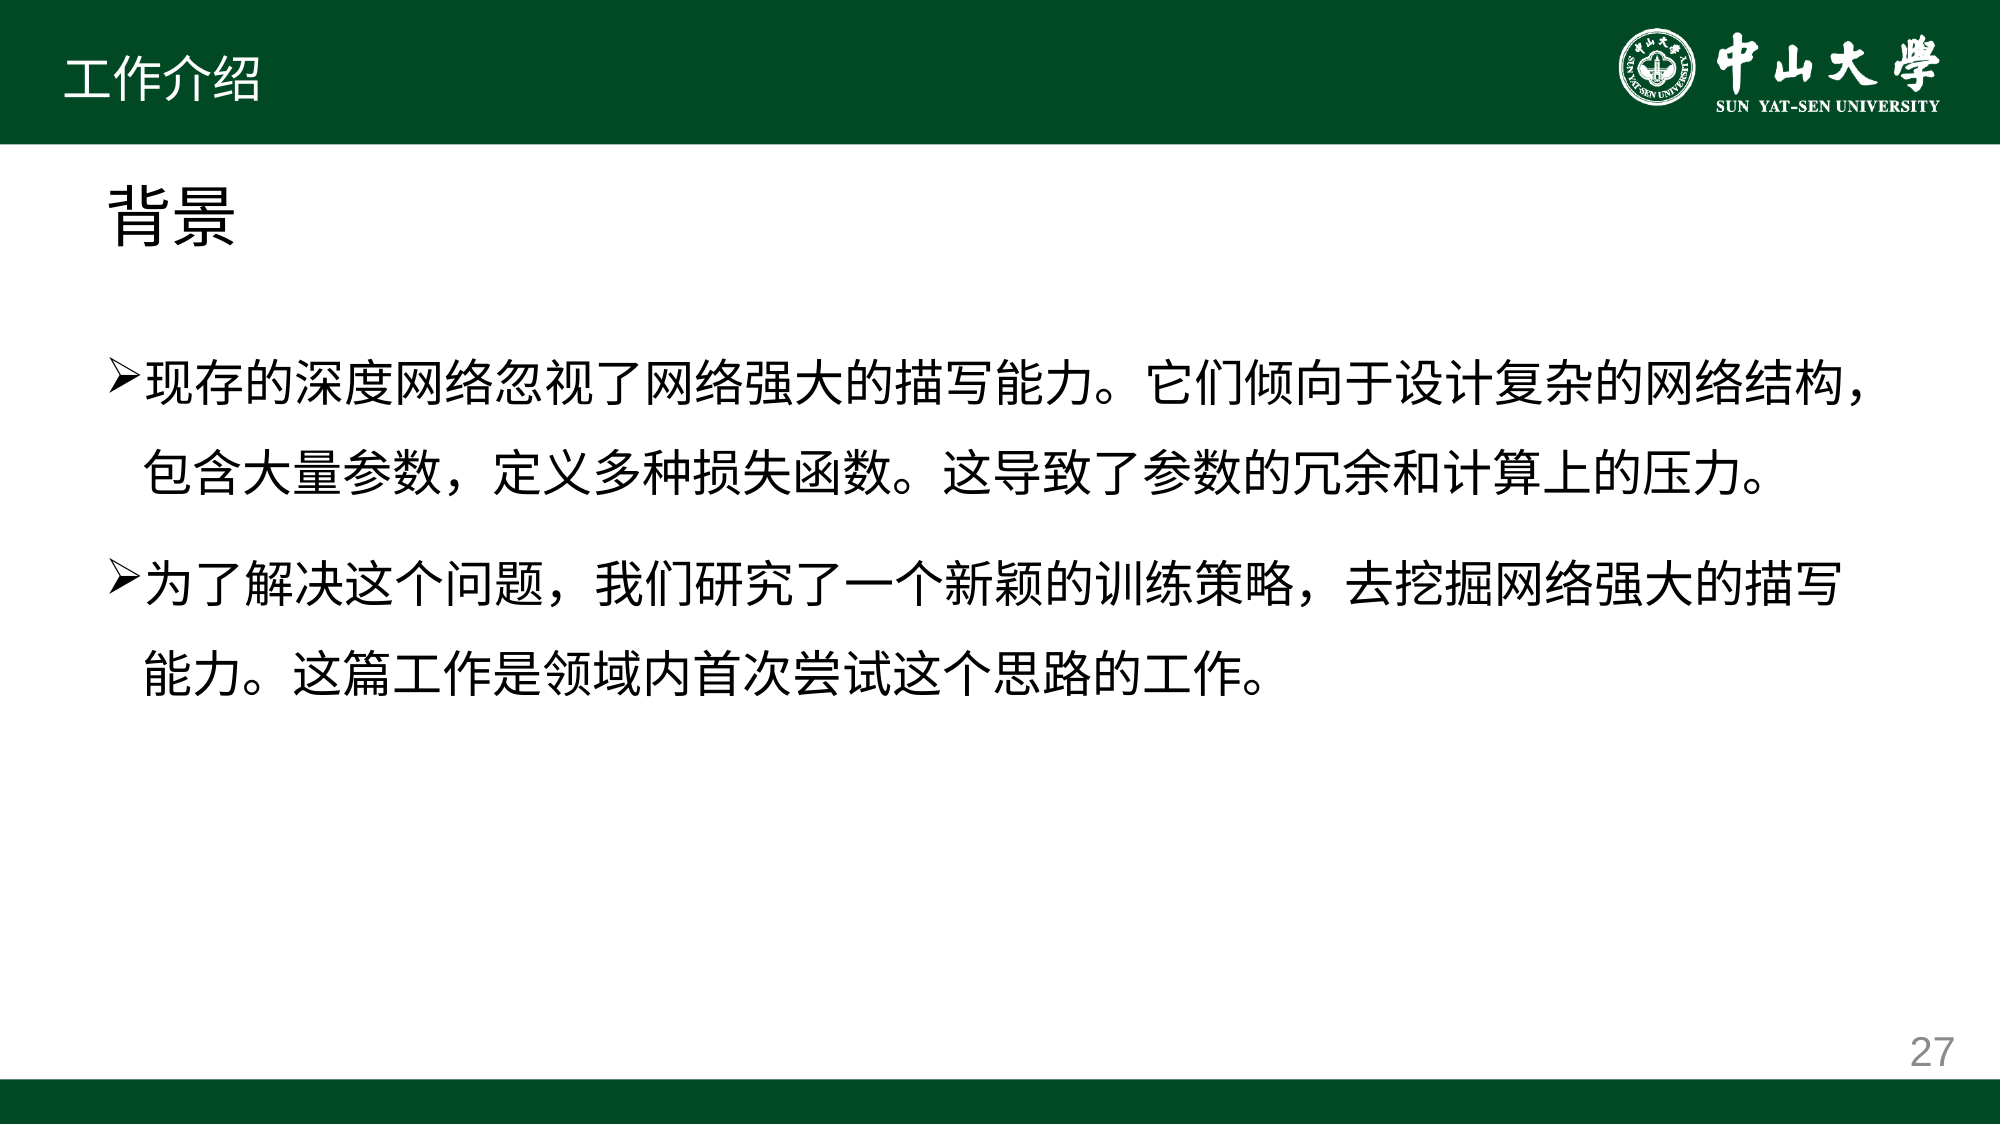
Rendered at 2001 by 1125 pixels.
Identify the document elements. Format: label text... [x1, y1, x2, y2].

picture [1598, 4, 1981, 145]
list 现存的深度网络忽视了网络强大的描写能力。它们倾向于设计复杂的网络结构，包含大量参数，定义多种损失函数。这导致了参数的冗余和计算上的压力。 为了解决这个问题，我们研究了一个新颖的训练策略，去挖掘网络强大的描写能力。这篇工作是领域内首次尝试这个思路的工作。 [90, 314, 1905, 1014]
list 背景 [90, 176, 1905, 285]
slide_number 27 [1521, 1019, 1972, 1080]
title 工作介绍 [47, 32, 1773, 131]
